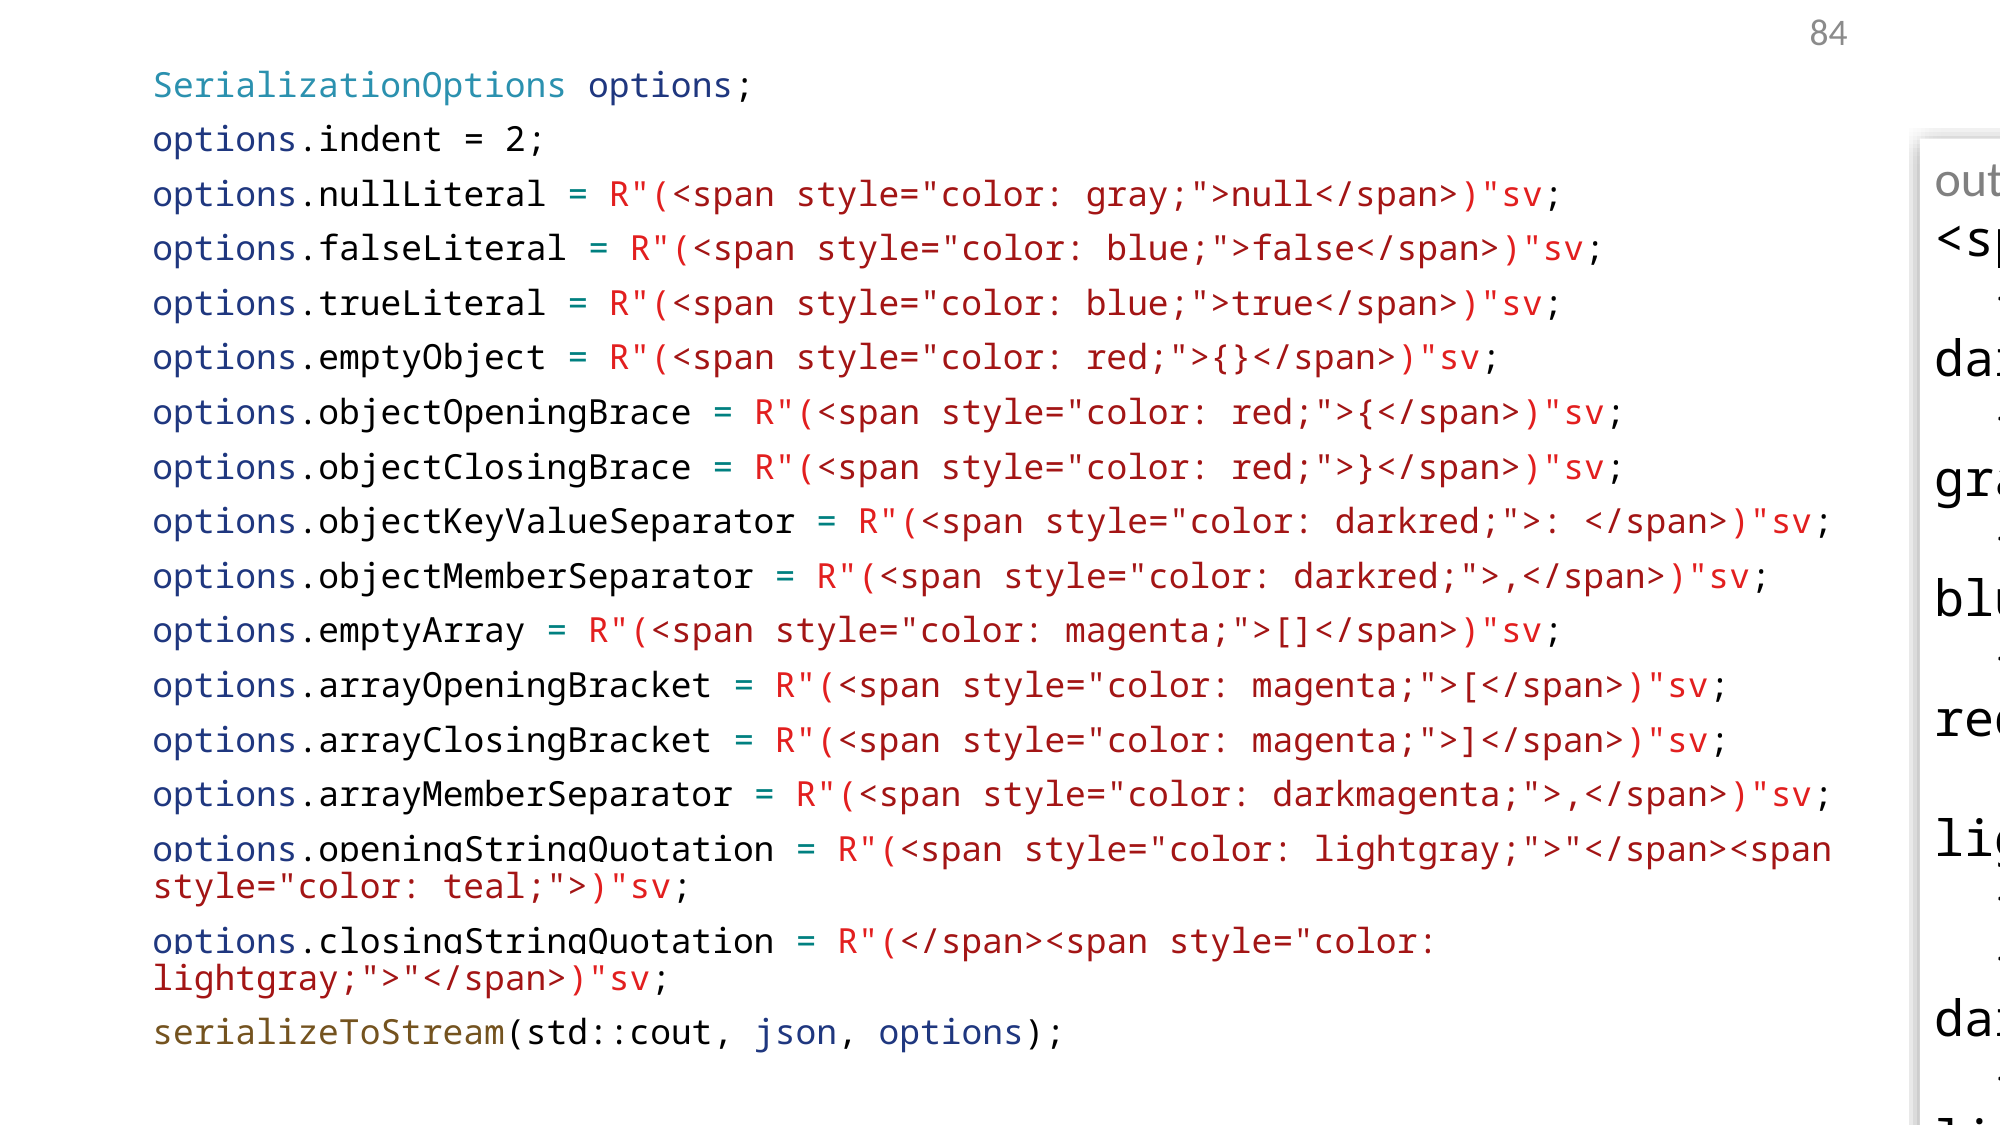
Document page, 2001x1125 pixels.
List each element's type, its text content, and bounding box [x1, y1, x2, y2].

slide_number 84 [1412, 0, 1863, 60]
text_box output: <span style="color: red;">{</span> <span style="color: lightgray;">"</span><span style="color: teal;">decimal</span><span style="color: lightgray;">"</span><span style="color: darkred;">: </span>3.14<span style="color: darkred;">,</span> <span style="color: lightgray;">"</span><span style="color: teal;">null</span><span style="color: lightgray;">"</span><span style="color: darkred;">: </span><span style="color: gray;">null</span><span style="color: darkred;">,</span> <span style="color: lightgray;">"</span><span style="color: teal;">boolean</span><span style="color: lightgray;">"</span><span style="color: darkred;">: </span><span style="color: blue;">true</span><span style="color: darkred;">,</span> <span style="color: lightgray;">"</span><span style="color: teal;">nested object</span><span style="color: lightgray;">"</span><span style="color: darkred;">: </span><span style="color: red;">{</span> <span style="color: lightgray;">"</span><span style="color: teal;">foo</span><span style="color: lightgray;">"</span><span style="color: darkred;">: </span><span style="color: lightgray;">"</span><span style="color: teal;">bar</span><span style="color: lightgray;">"</span> <span style="color: red;">}</span><span style="color: darkred;">,</span> <span style="color: lightgray;">"</span><span style="color: teal;">integer</span><span style="color: lightgray;">"</span><span style="color: darkred;">: </span>42<span style="color: darkred;">,</span> <span style="color: lightgray;">"</span><span style="color: teal;">string</span><span style="color: lightgray;">"</span><span style="color: darkred;">: </span><span style="color: lightgray;">"</span><span style="color: teal;">hello</span><span style="color: lightgray;">"</span><span style="color: darkred;">,</span> <span style="color: lightgray;">"</span><span style="color: teal;">array</span><span style="color: lightgray;">"</span><span style="color: darkred;">: </span><span style="color: magenta;">[</span> 1, 2, 1234.5678 <span style="color: magenta;">]</span> <span style="color: red;">}</span> [1919, 138, 2000, 1125]
list SerializationOptions options; options.indent = 2; options.nullLiteral = R"(<span style="color: gray;">null</span>)"sv; options.falseLiteral = R"(<span style="color: blue;">false</span>)"sv; options.trueLiteral = R"(<span style="color: blue;">true</span>)"sv; options.emptyObject = R"(<span style="color: red;">{}</span>)"sv; options.objectOpeningBrace = R"(<span style="color: red;">{</span>)"sv; options.objectClosingBrace = R"(<span style="color: red;">}</span>)"sv; options.objectKeyValueSeparator = R"(<span style="color: darkred;">: </span>)"sv; options.objectMemberSeparator = R"(<span style="color: darkred;">,</span>)"sv; options.emptyArray = R"(<span style="color: magenta;">[]</span>)"sv; options.arrayOpeningBracket = R"(<span style="color: magenta;">[</span>)"sv; options.arrayClosingBracket = R"(<span style="color: magenta;">]</span>)"sv; options.arrayMemberSeparator = R"(<span style="color: darkmagenta;">,</span>)"sv; options.openingStringQuotation = R"(<span style="color: lightgray;">"</span><span style="color: teal;">)"sv; options.closingStringQuotation = R"(</span><span style="color: lightgray;">"</span>)"sv; serializeToStream(std::cout, json, options); [137, 59, 1863, 1125]
